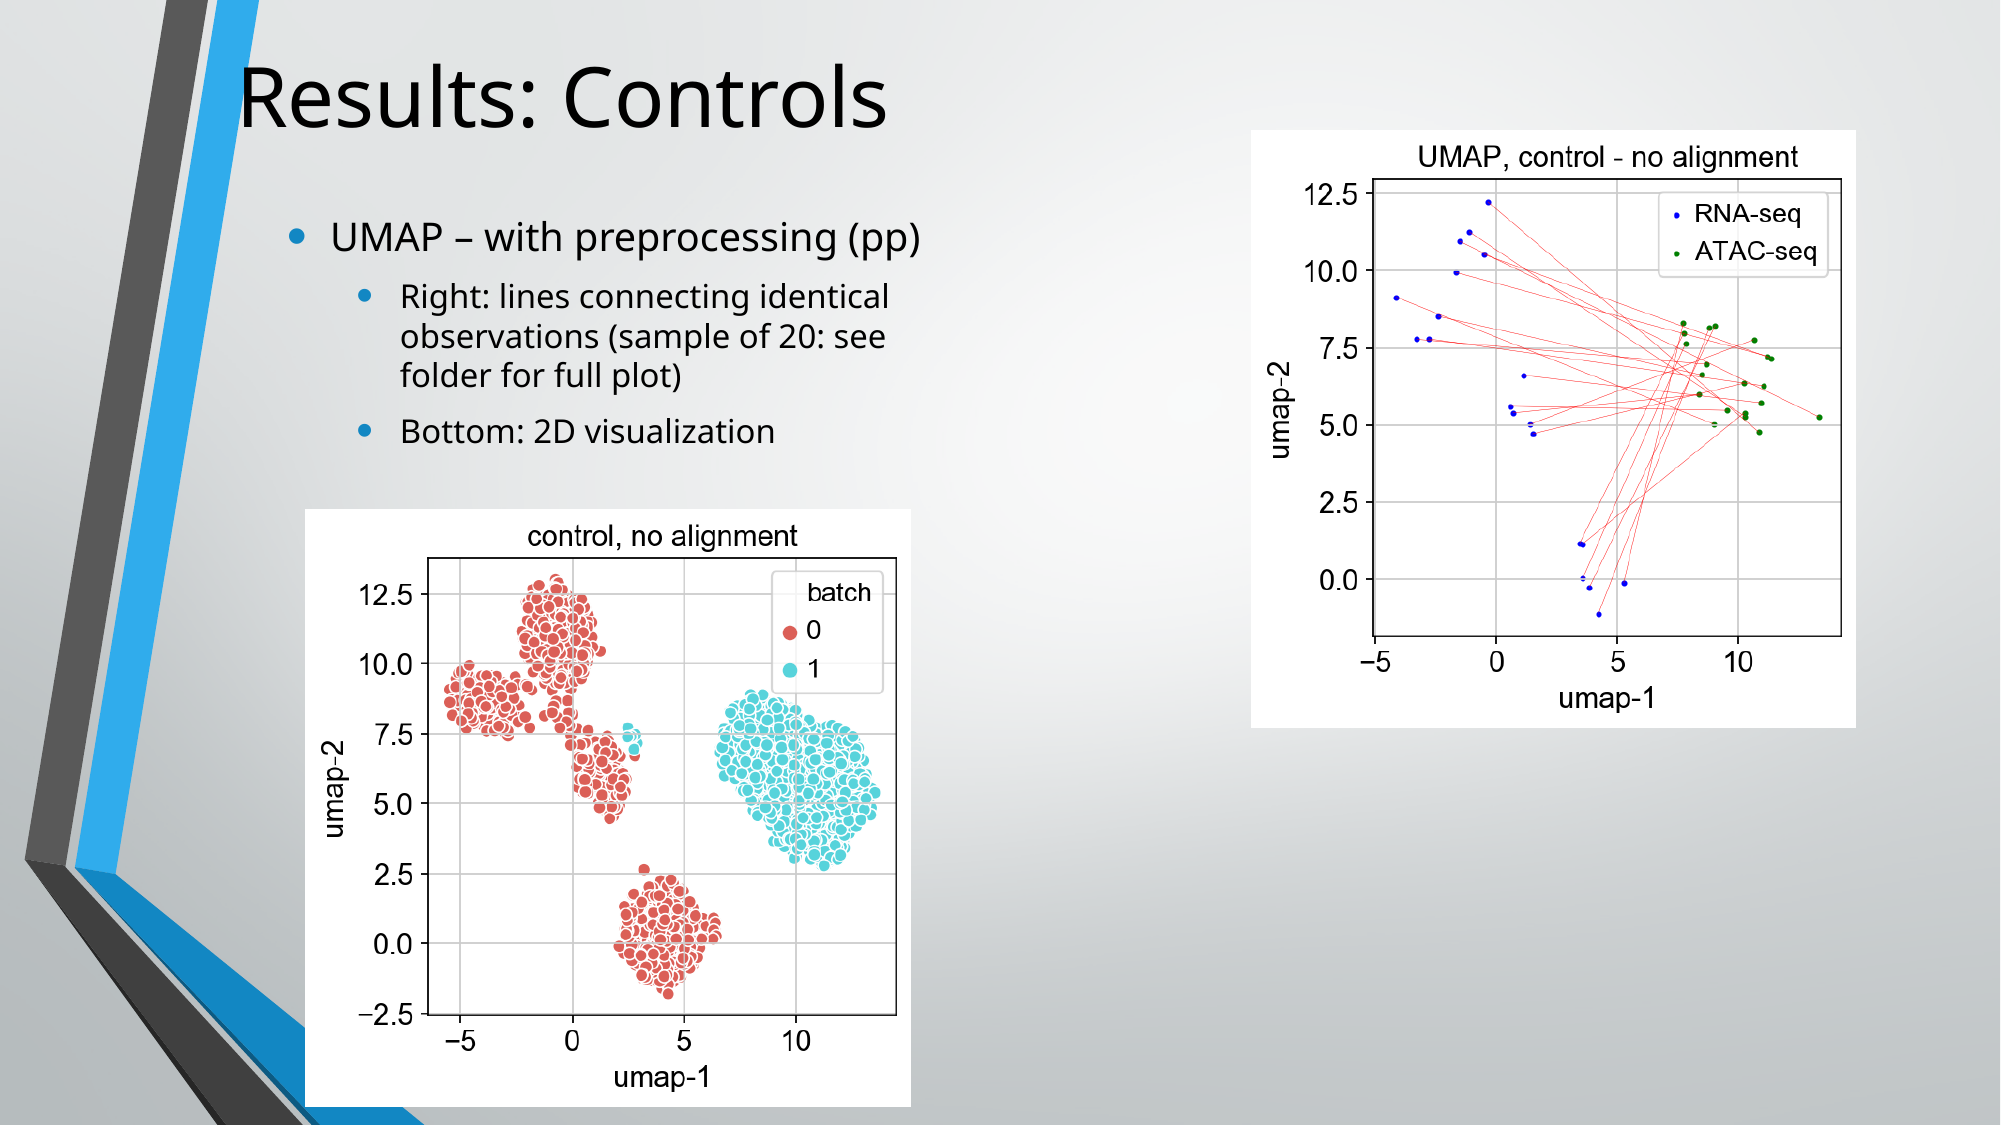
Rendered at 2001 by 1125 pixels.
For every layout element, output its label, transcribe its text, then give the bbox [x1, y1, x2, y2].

list UMAP – with preprocessing (pp) Right: lines connecting identical observations (sample of 20: see folder for full plot) Bottom: 2D visualization [271, 183, 945, 479]
title Results: Controls [0, 0, 1127, 189]
picture [304, 508, 912, 1107]
picture [1250, 129, 1856, 728]
